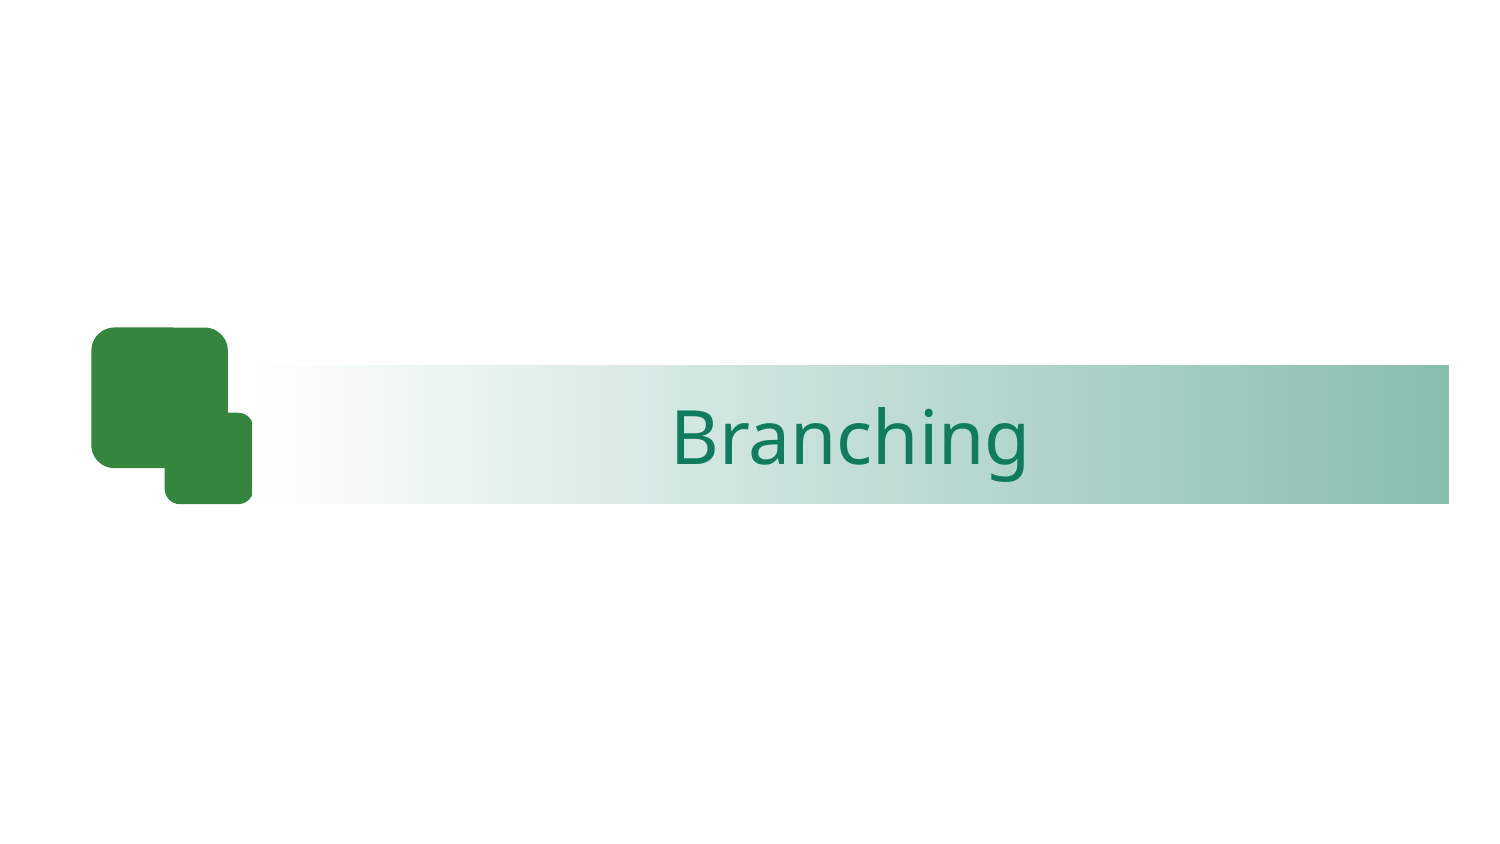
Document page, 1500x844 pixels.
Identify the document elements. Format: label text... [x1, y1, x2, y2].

title Branching [252, 365, 1449, 504]
